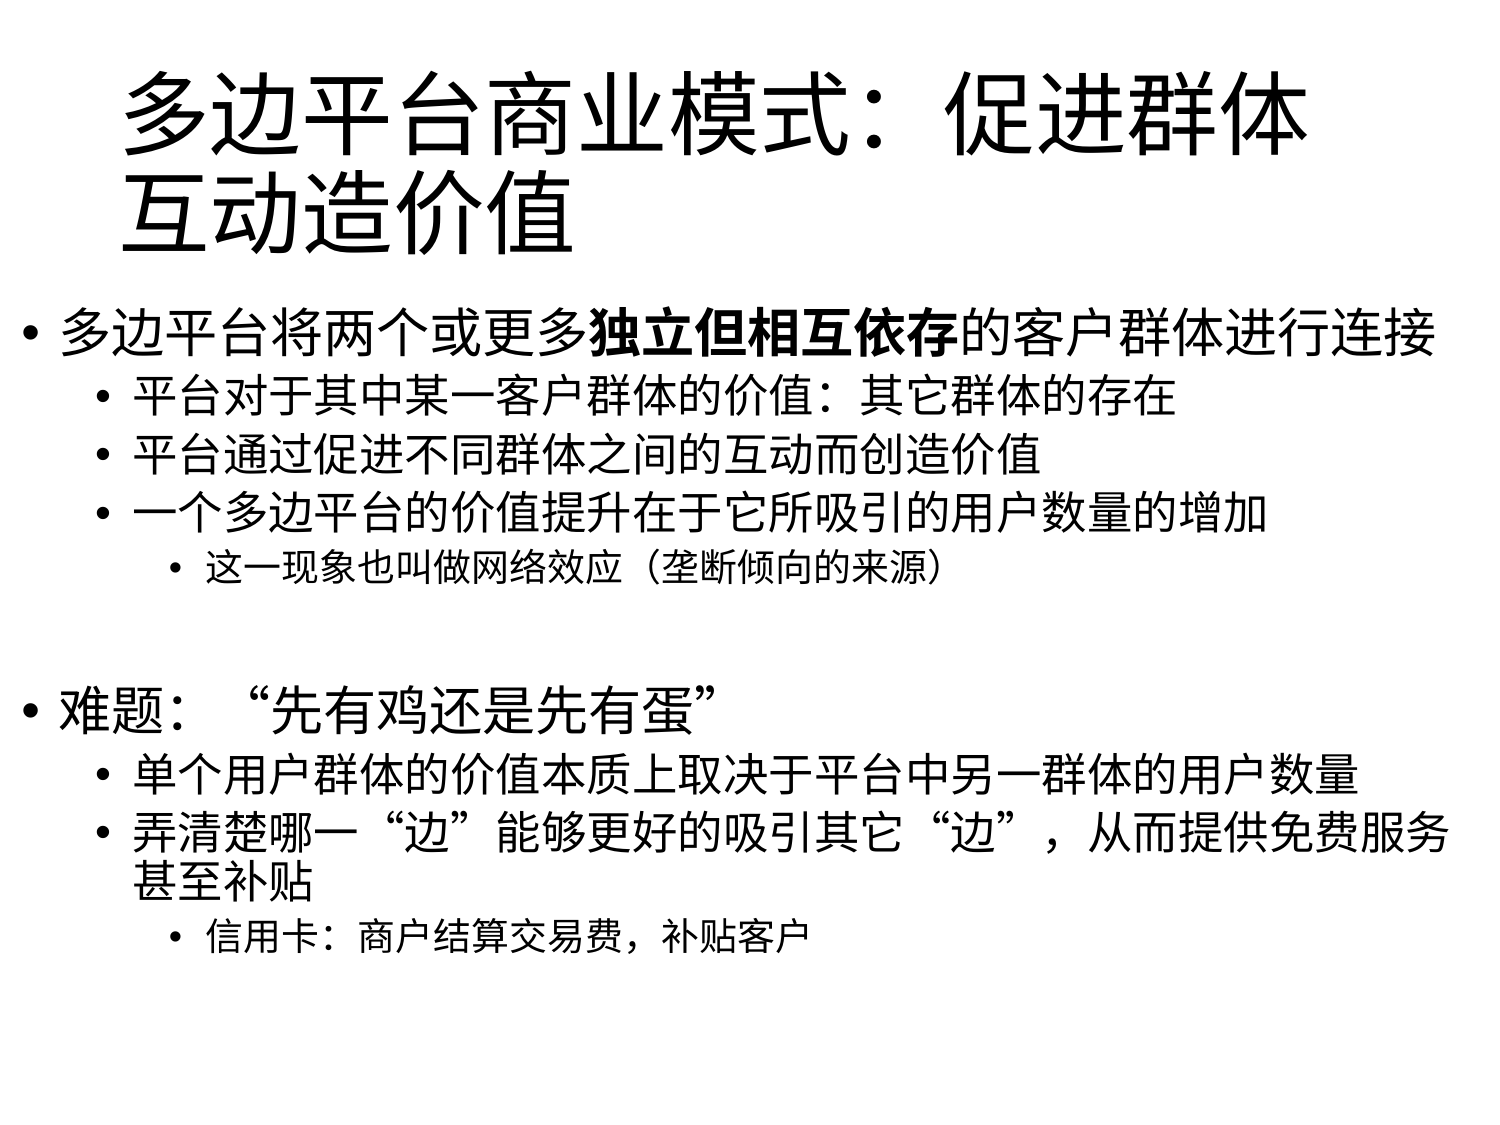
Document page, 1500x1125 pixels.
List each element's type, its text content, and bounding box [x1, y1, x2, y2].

title 多边平台商业模式：促进群体互动造价值 [103, 59, 1397, 278]
list 多边平台将两个或更多独立但相互依存的客户群体进行连接 平台对于其中某一客户群体的价值：其它群体的存在 平台通过促进不同群体之间的互动而创造价值 一个多边平台的价值提升在于它所吸引的用户数量的增加 这一现象也叫做网络效应（垄断倾向的来源） 难题：“先有鸡还是先有蛋” 单个用户群体的价值本质上取决于平台中另一群体的用户数量 弄清楚哪一“边”能够更好的吸引其它“边”，从而提供免费服务甚至补贴 信用卡：商户结算交易费，补贴客户 [6, 299, 1491, 1014]
